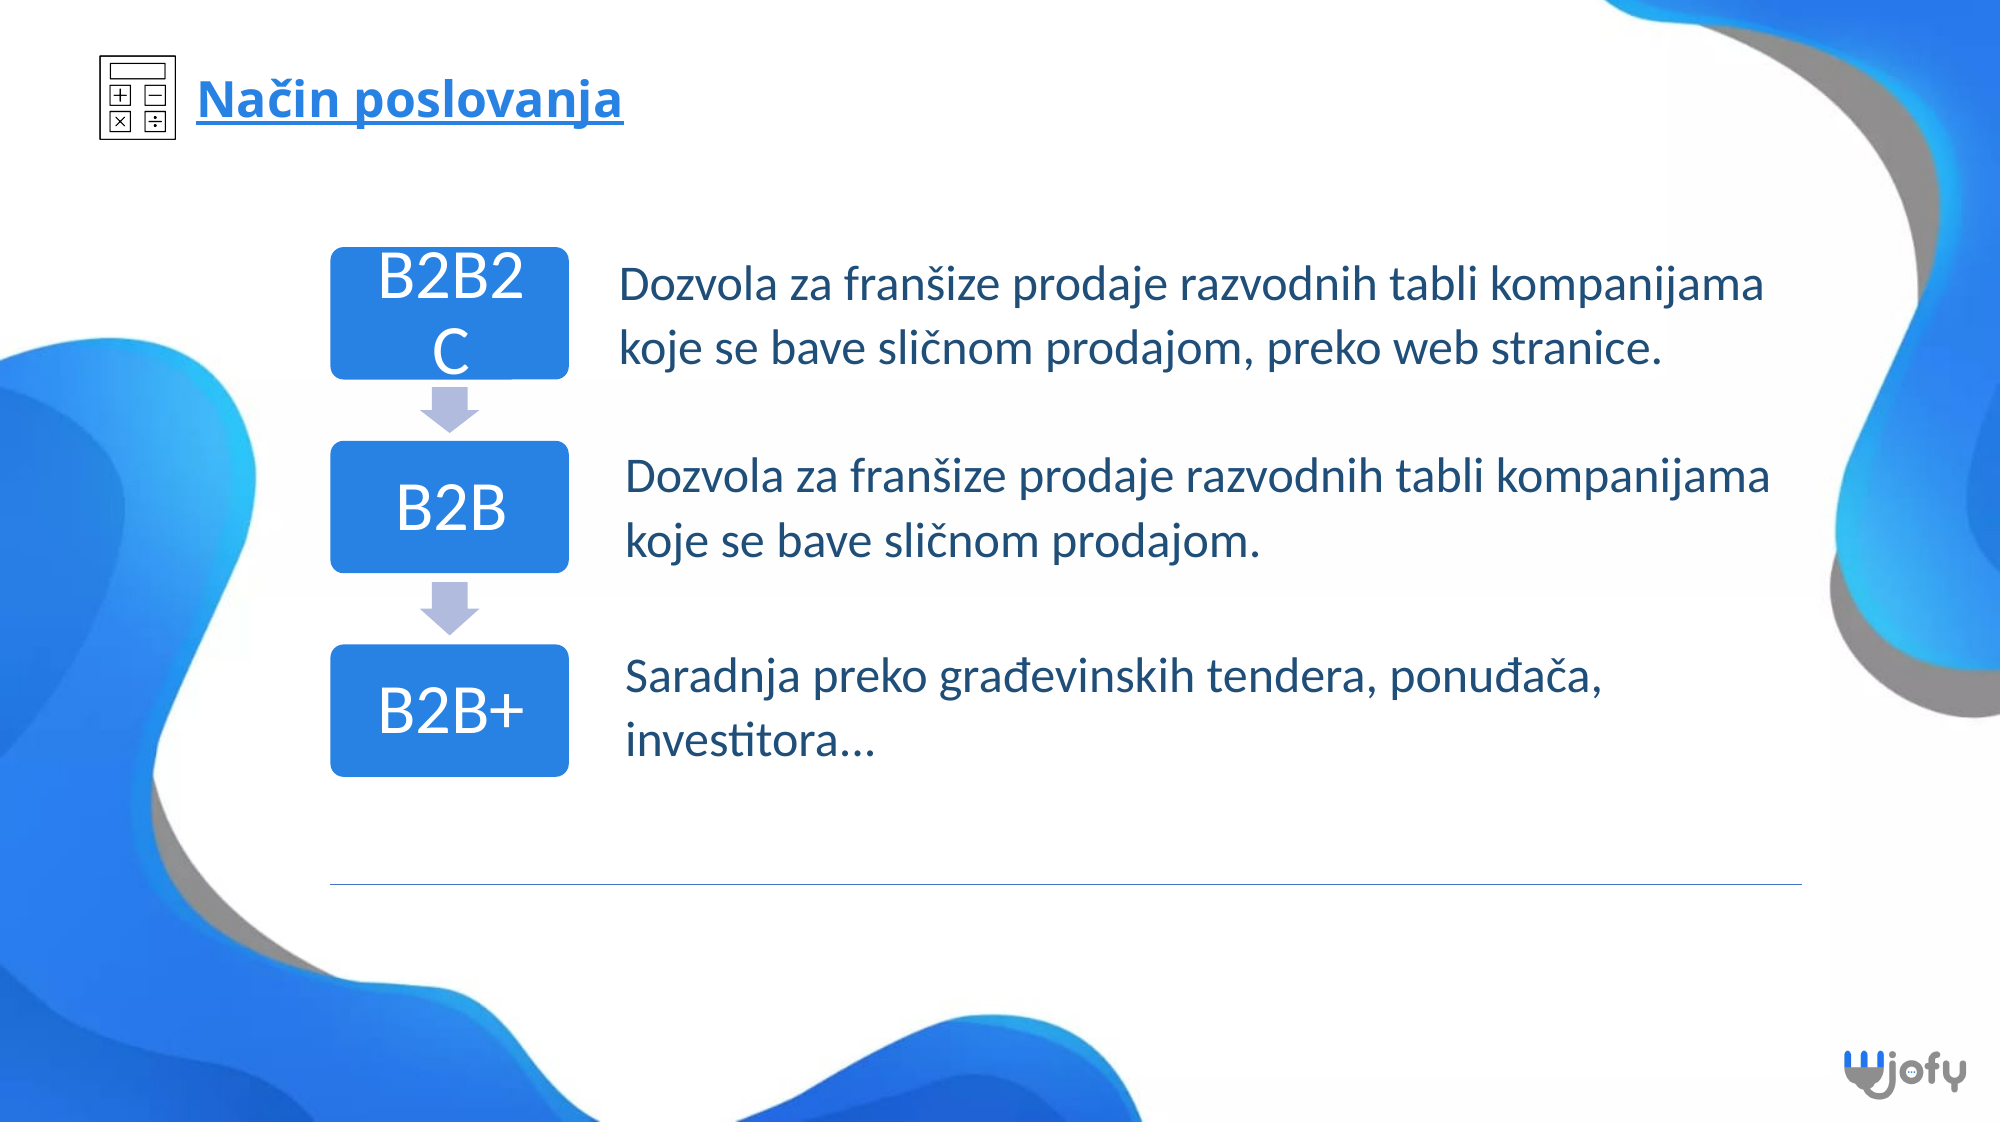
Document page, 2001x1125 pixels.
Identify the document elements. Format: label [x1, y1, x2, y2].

text_box [13, 247, 895, 777]
picture [0, 0, 2000, 1122]
